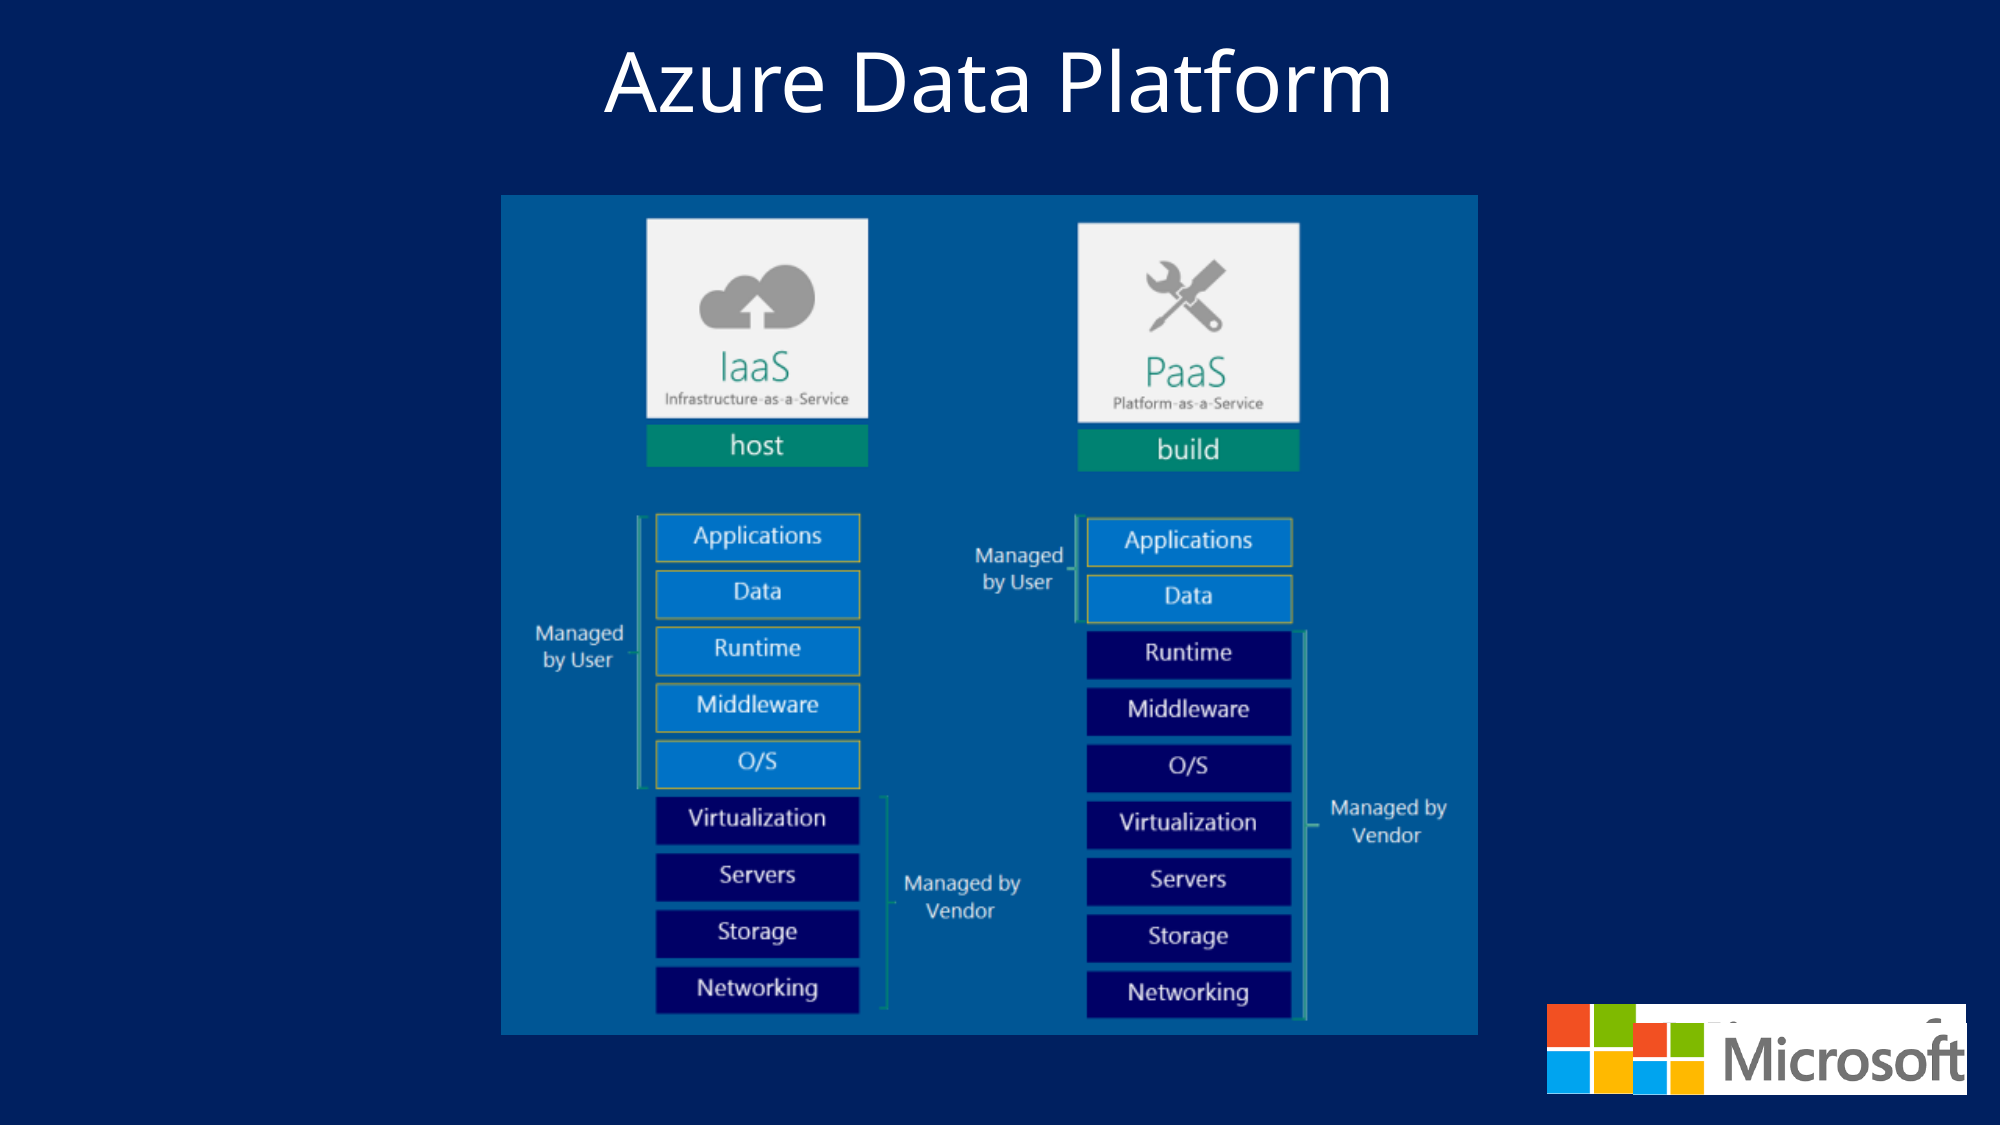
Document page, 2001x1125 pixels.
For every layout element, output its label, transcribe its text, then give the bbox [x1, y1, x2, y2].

picture [1547, 1004, 1968, 1095]
text_box Azure Data Platform [0, 0, 2000, 160]
picture [501, 195, 1479, 1036]
